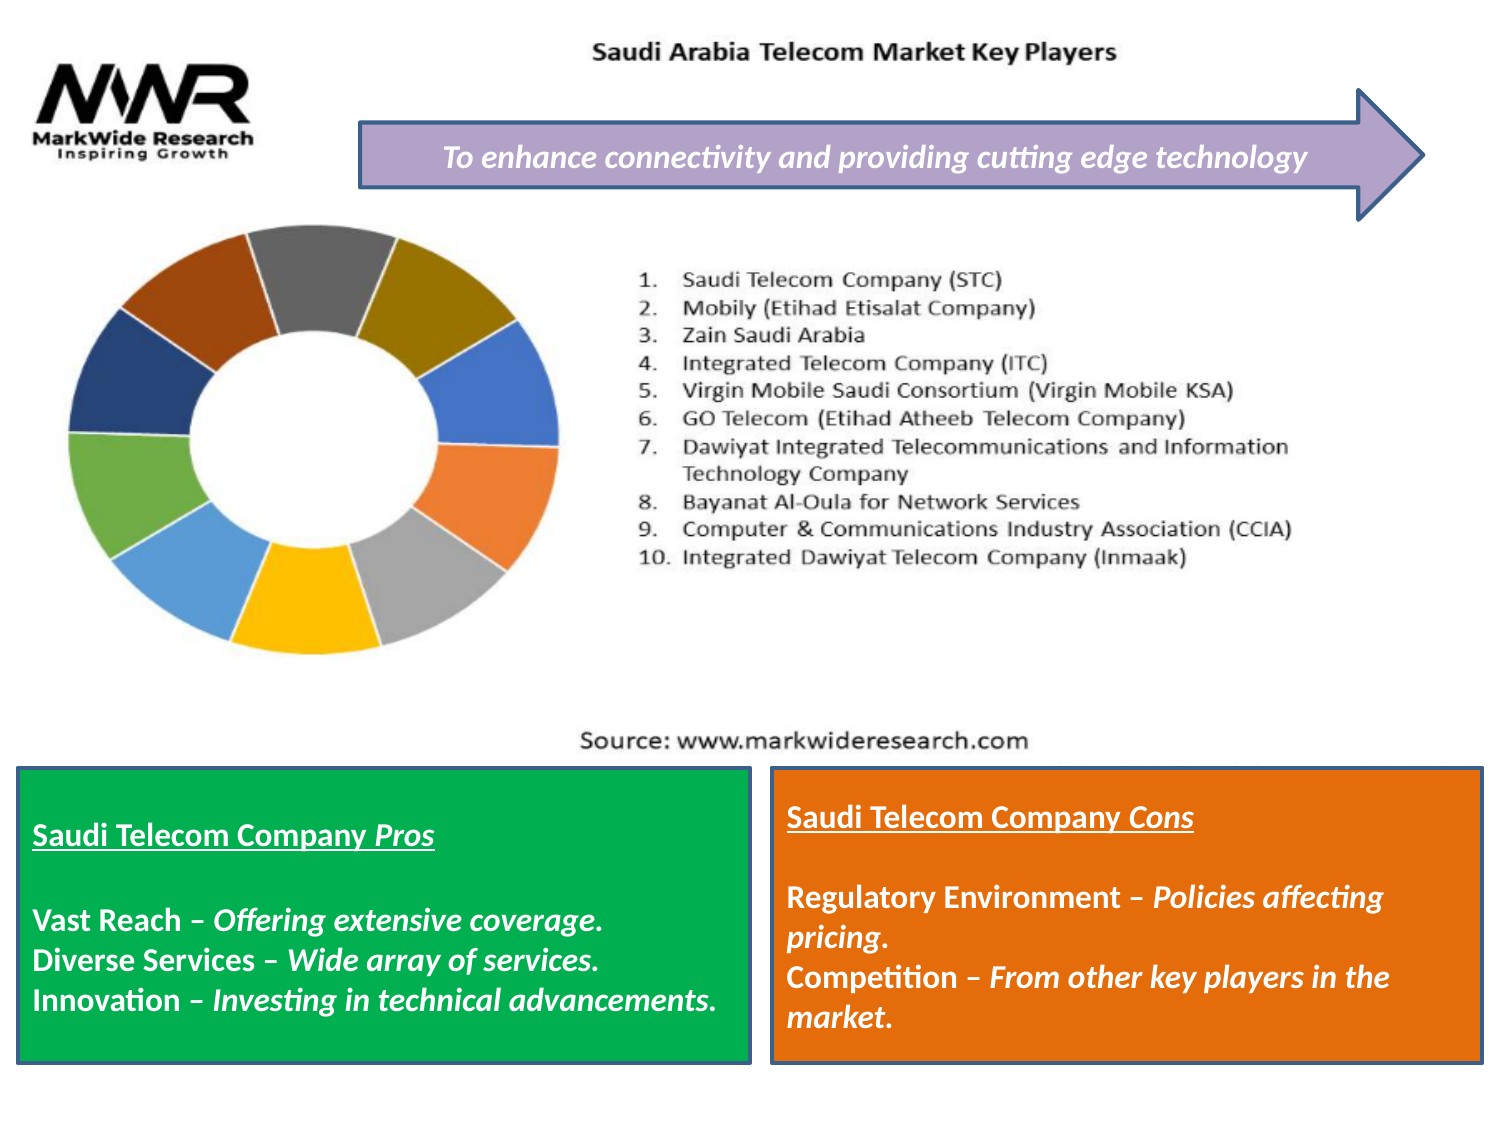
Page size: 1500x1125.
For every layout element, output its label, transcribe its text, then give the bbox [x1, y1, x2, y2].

text_box Saudi Telecom Company Cons Regulatory Environment – Policies affecting pricing. Competition – From other key players in the market. [770, 770, 1484, 1065]
picture [17, 9, 1483, 764]
text_box Saudi Telecom Company Pros Vast Reach – Offering extensive coverage. Diverse Services – Wide array of services. Innovation – Investing in technical advancements. [16, 770, 752, 1065]
